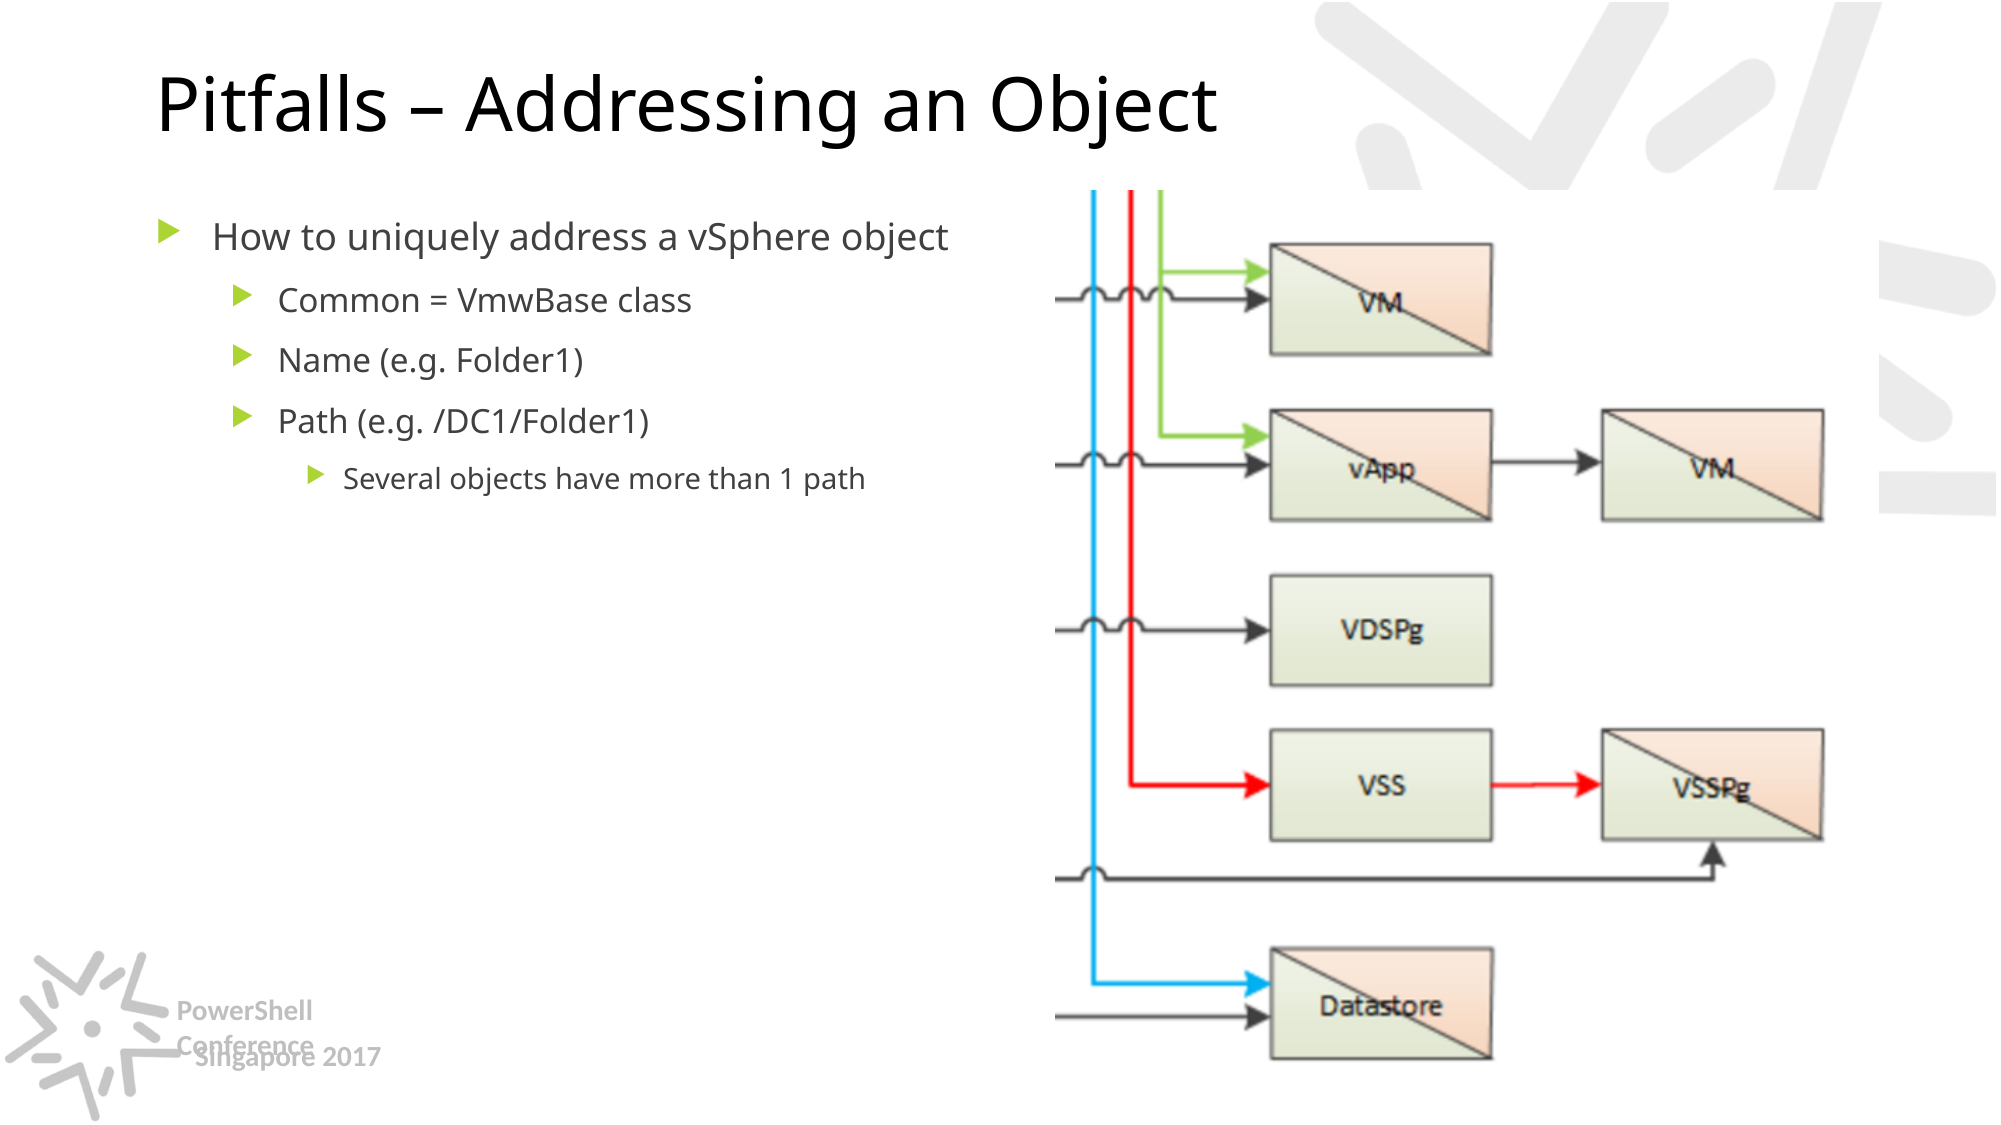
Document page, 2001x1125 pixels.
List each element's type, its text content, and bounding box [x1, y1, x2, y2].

picture [0, 944, 190, 1125]
picture [1055, 2, 1996, 1082]
text_box Singapore 2017 [190, 1029, 490, 1080]
text_box Pitfalls – Addressing an Object [140, 43, 1160, 160]
text_box PowerShell Conference [190, 984, 472, 1029]
text_box How to uniquely address a vSphere object Common = VmwBase class Name (e.g. Folder1) Path (e.g. /DC1/Folder1) Several objects have more than 1 path [140, 205, 1055, 930]
